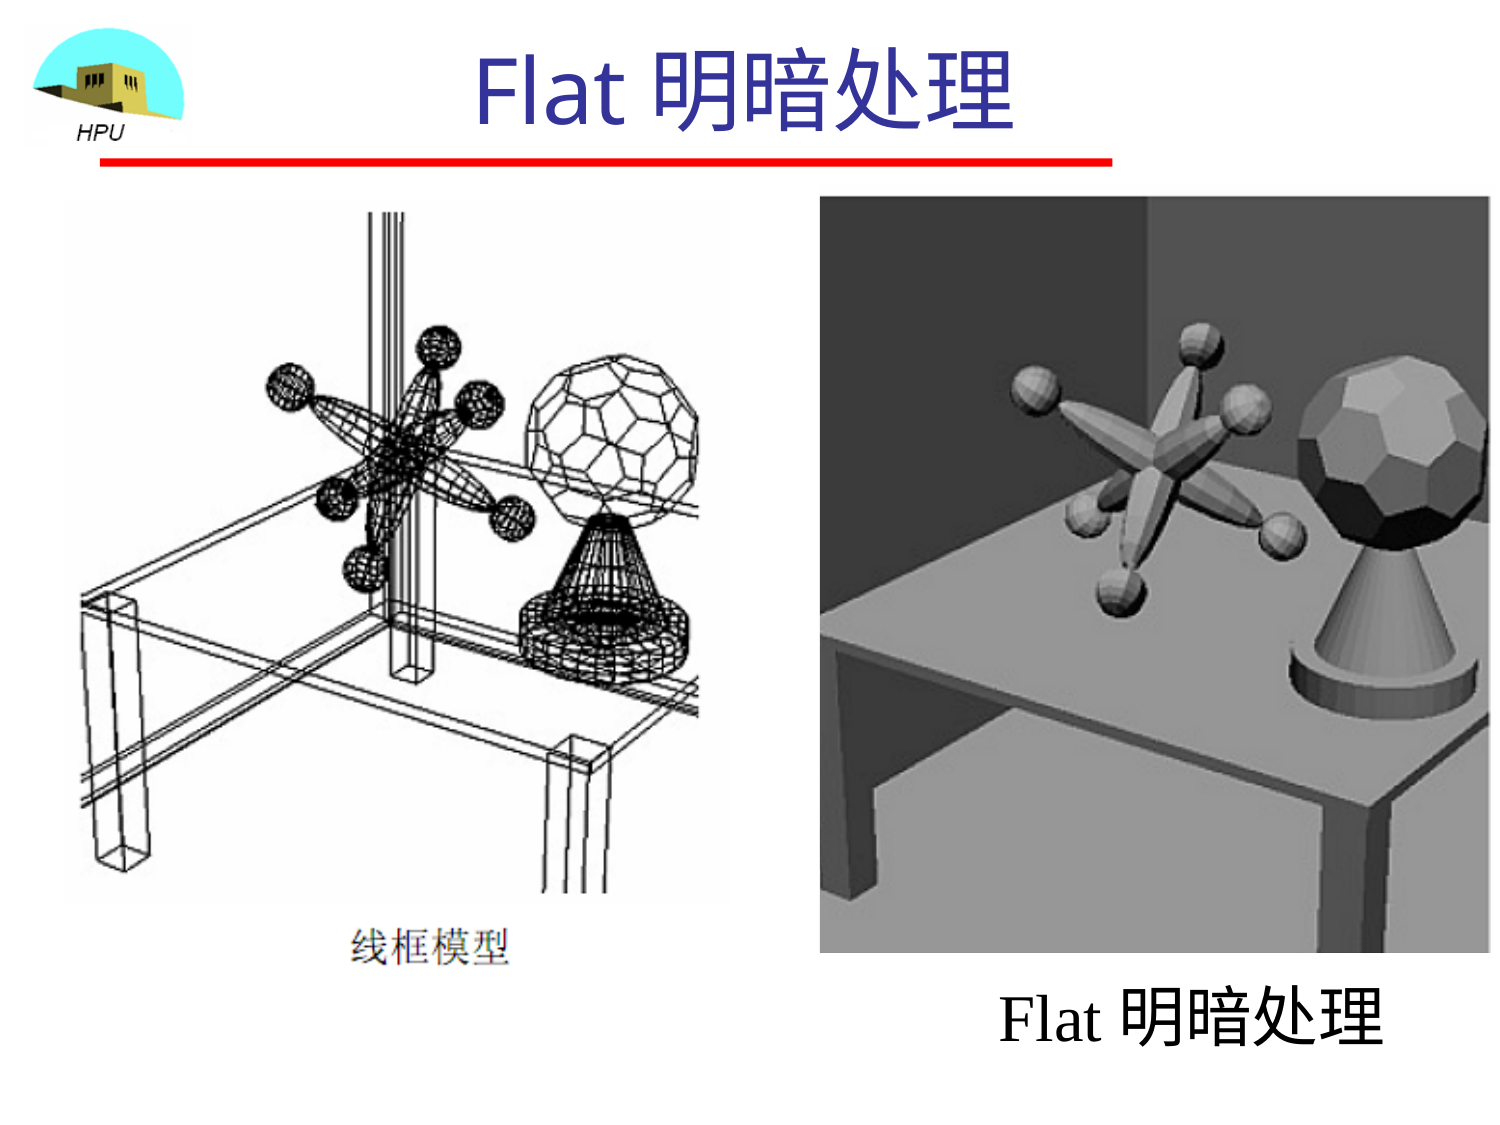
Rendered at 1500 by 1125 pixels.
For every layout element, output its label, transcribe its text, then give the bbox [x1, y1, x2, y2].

picture [20, 201, 730, 968]
text_box Flat明暗处理 [984, 967, 1401, 1063]
picture [819, 184, 1495, 953]
title Flat明暗处理 [24, 12, 1463, 163]
